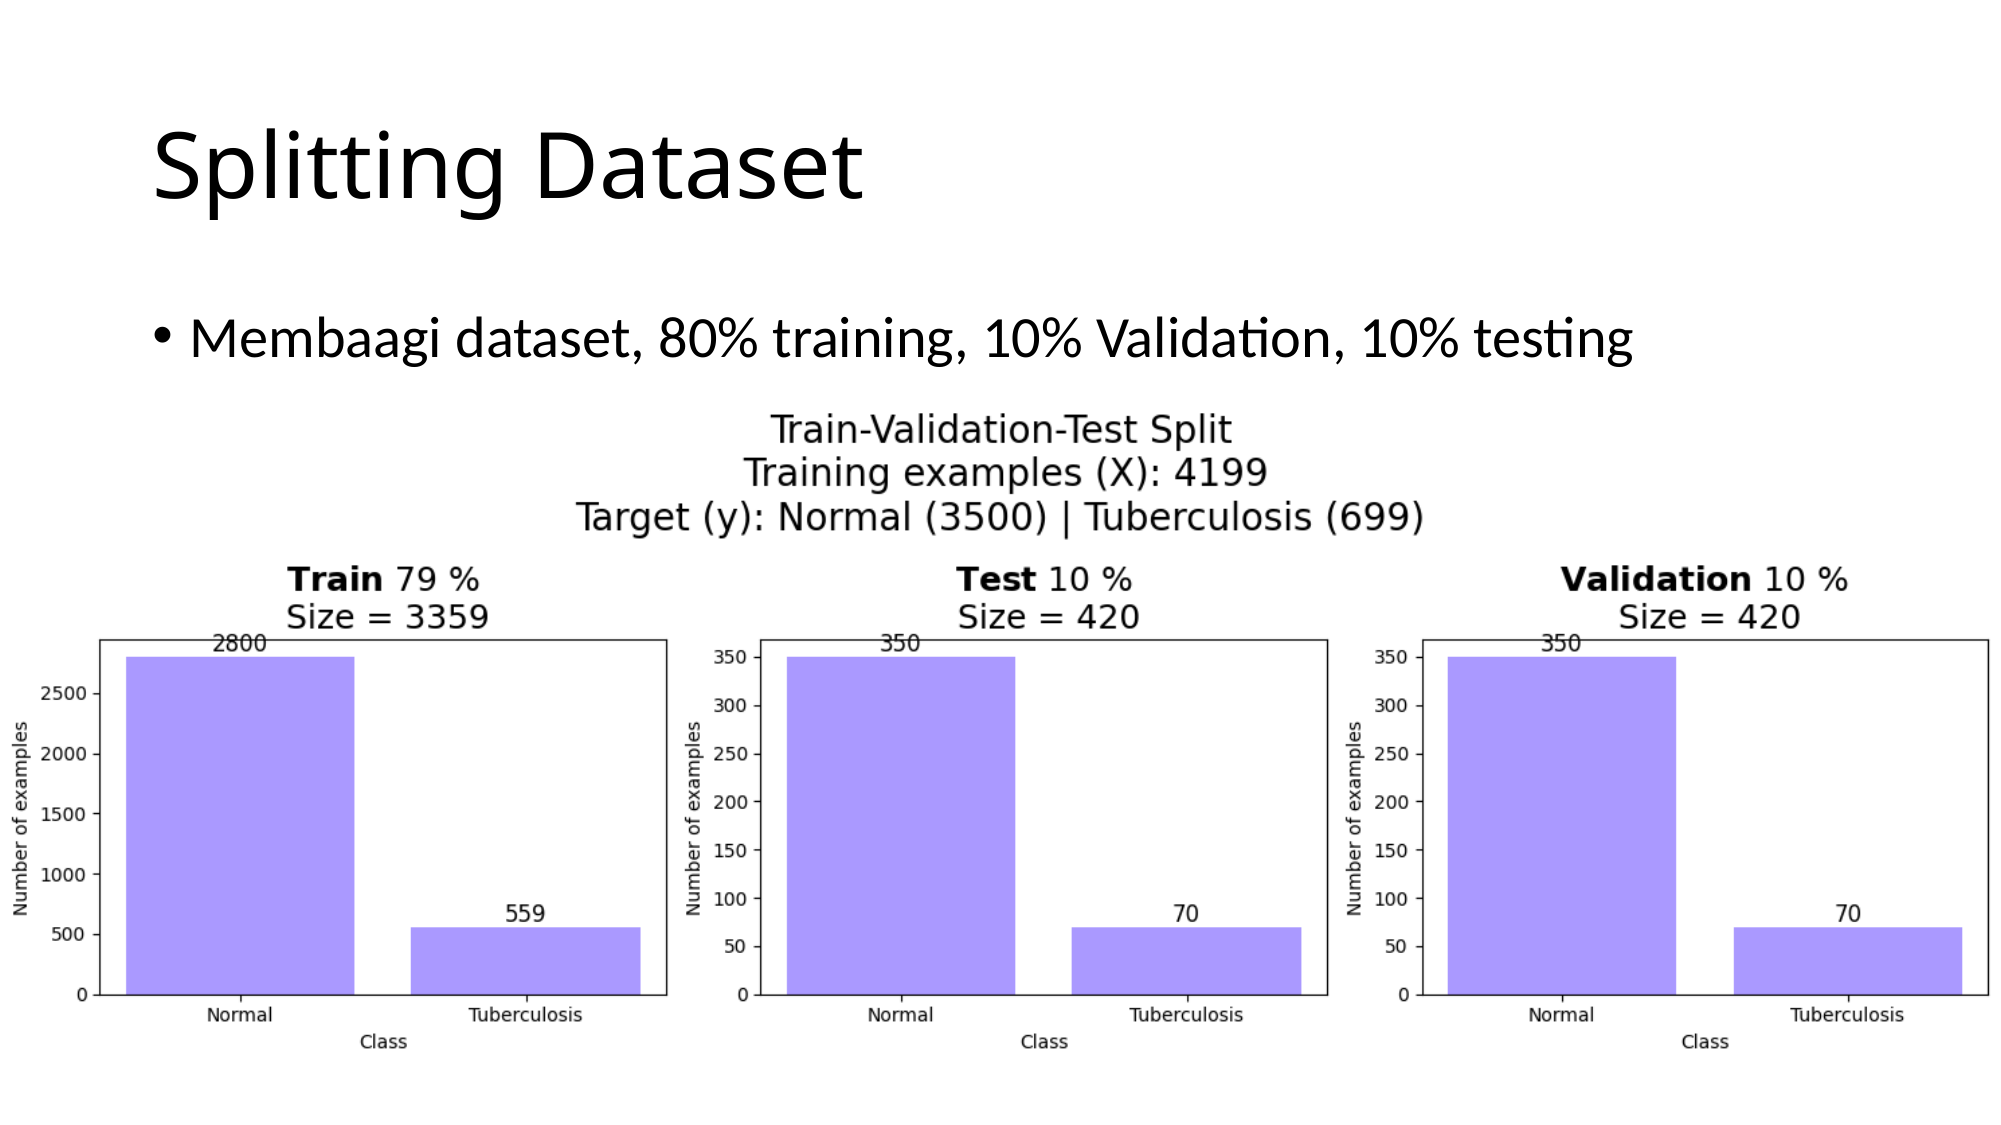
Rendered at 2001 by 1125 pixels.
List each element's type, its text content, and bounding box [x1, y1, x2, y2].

list Membaagi dataset, 80% training, 10% Validation, 10% testing [137, 299, 1863, 400]
picture [0, 400, 2000, 1066]
title Splitting Dataset [137, 59, 1863, 278]
